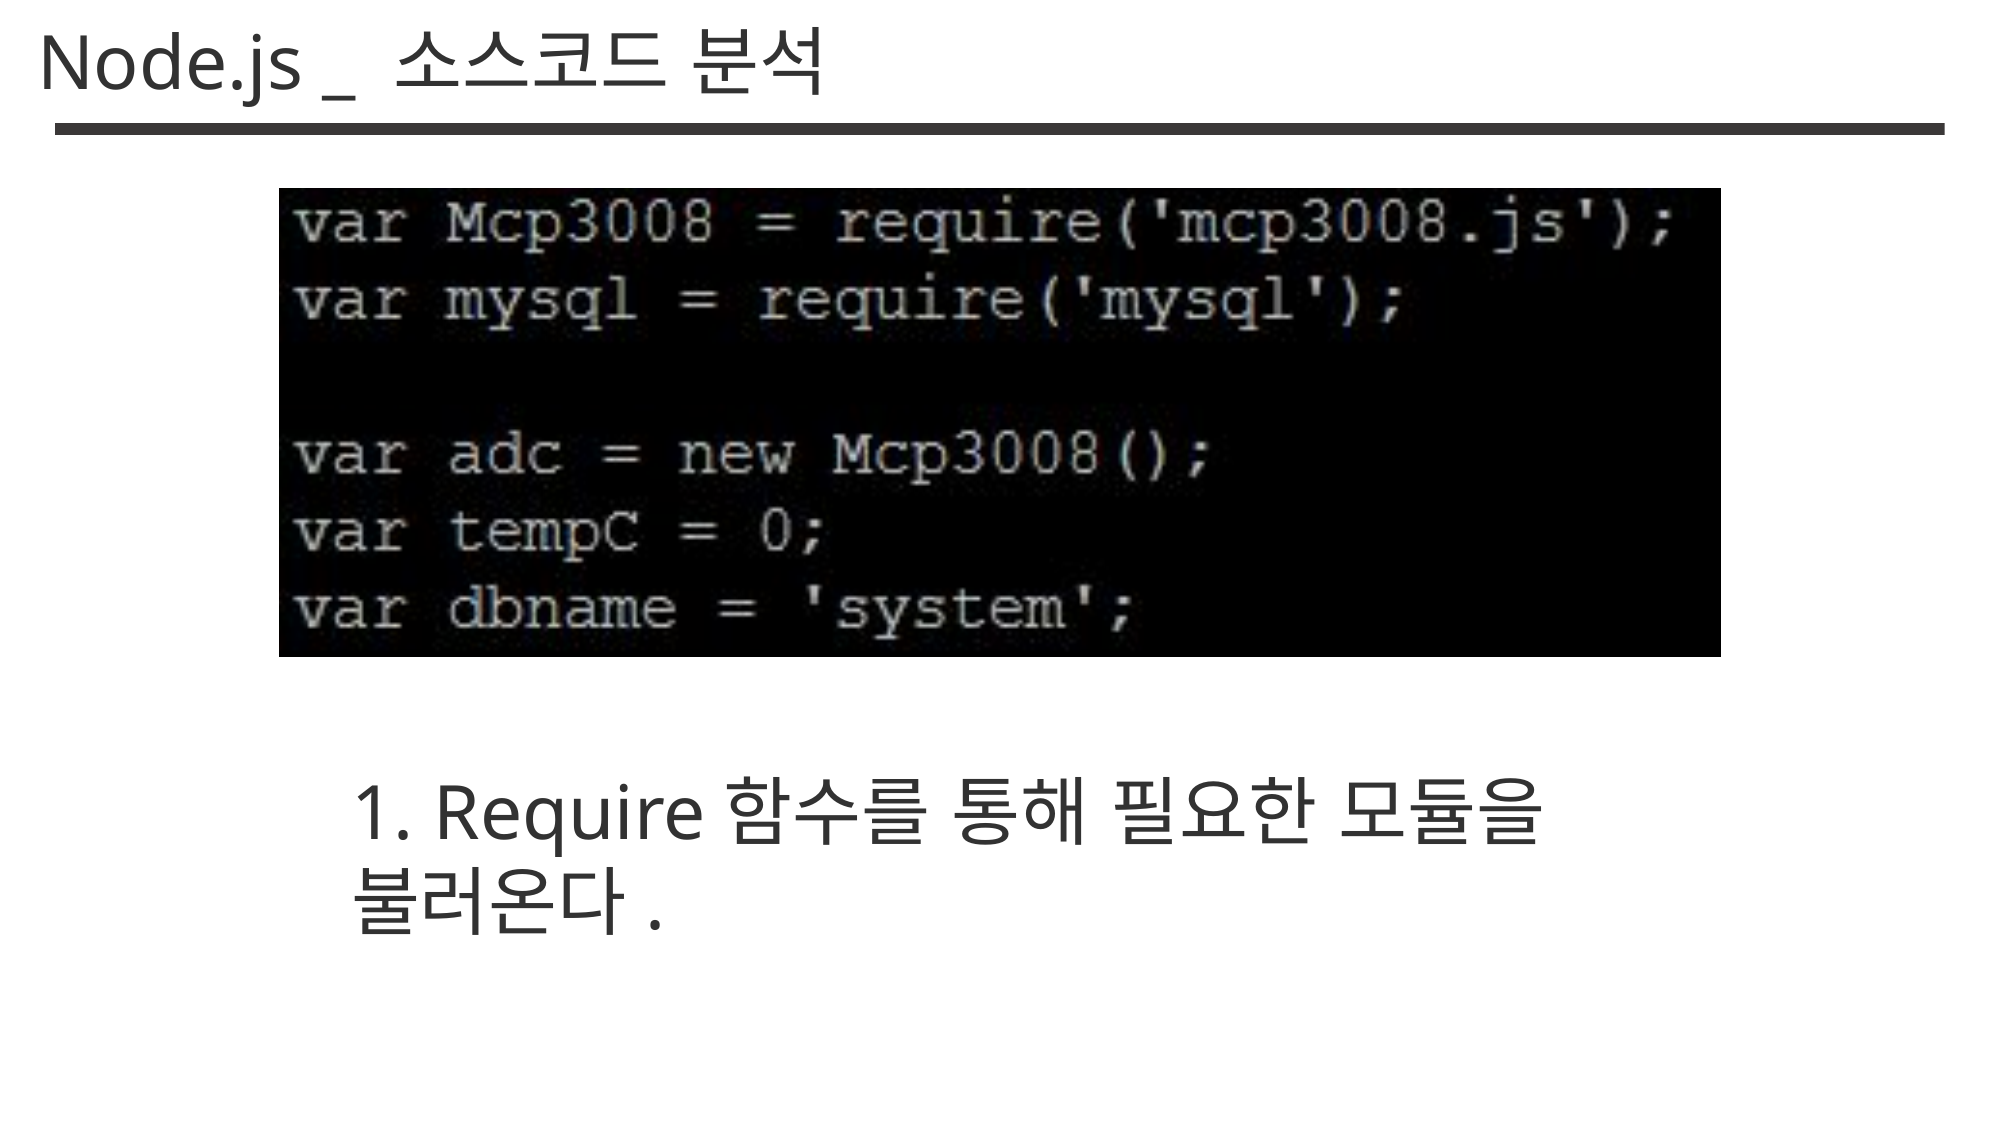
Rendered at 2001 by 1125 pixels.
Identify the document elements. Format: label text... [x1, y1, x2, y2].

picture [278, 188, 1721, 657]
text_box 1. Require함수를 통해 필요한 모듈을 불러온다. [336, 756, 1664, 952]
text_box [54, 122, 1946, 136]
text_box Node.js _ 소스코드 분석 [22, 6, 844, 112]
